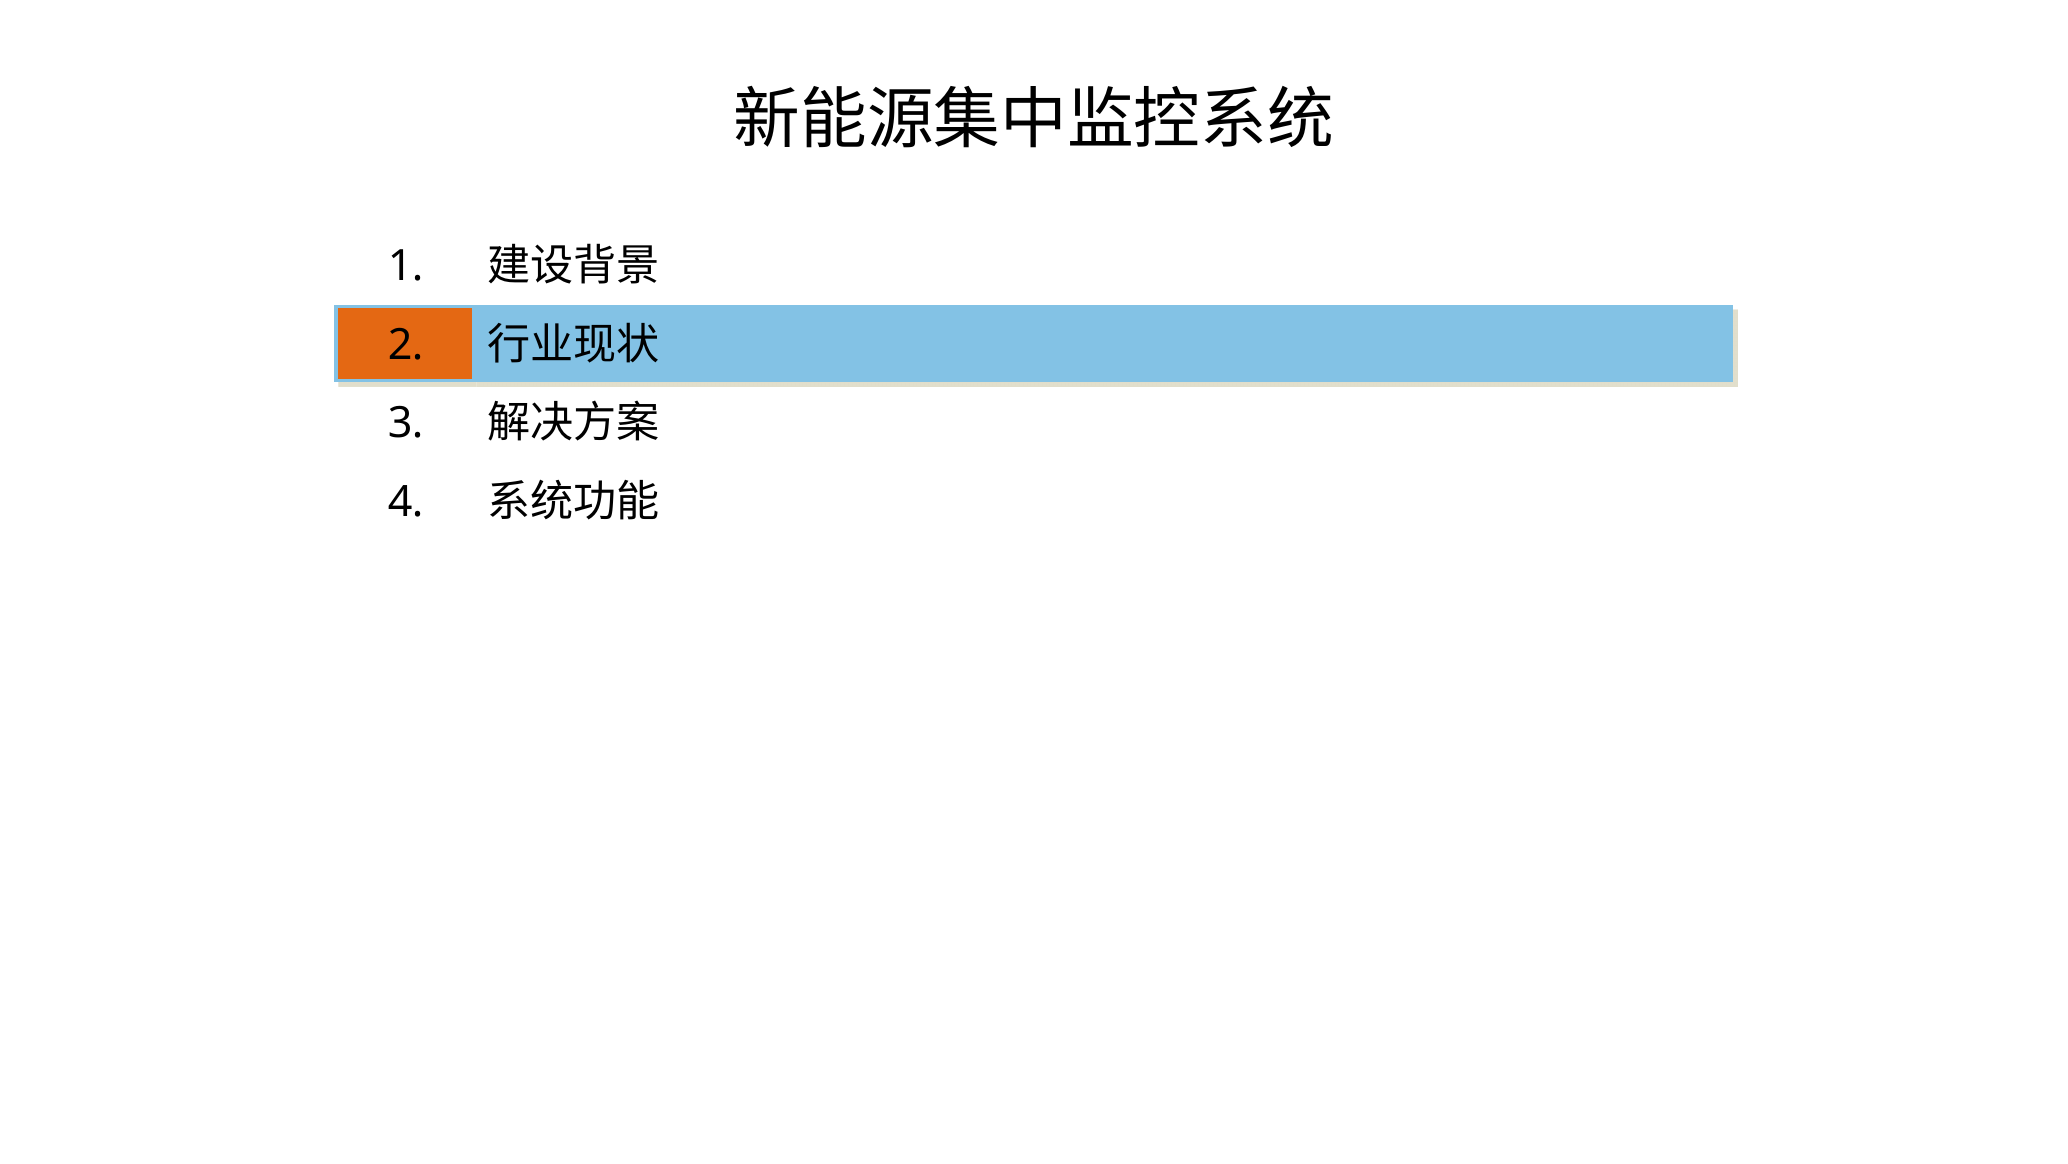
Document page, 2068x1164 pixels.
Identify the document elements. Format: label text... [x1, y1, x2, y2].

text_box 建设背景 行业现状 解决方案 系统功能 [387, 232, 1683, 306]
text_box 建设背景 行业现状 解决方案 系统功能 [387, 381, 1683, 525]
title 新能源集中监控系统 [142, 61, 1926, 180]
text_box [335, 306, 1732, 381]
